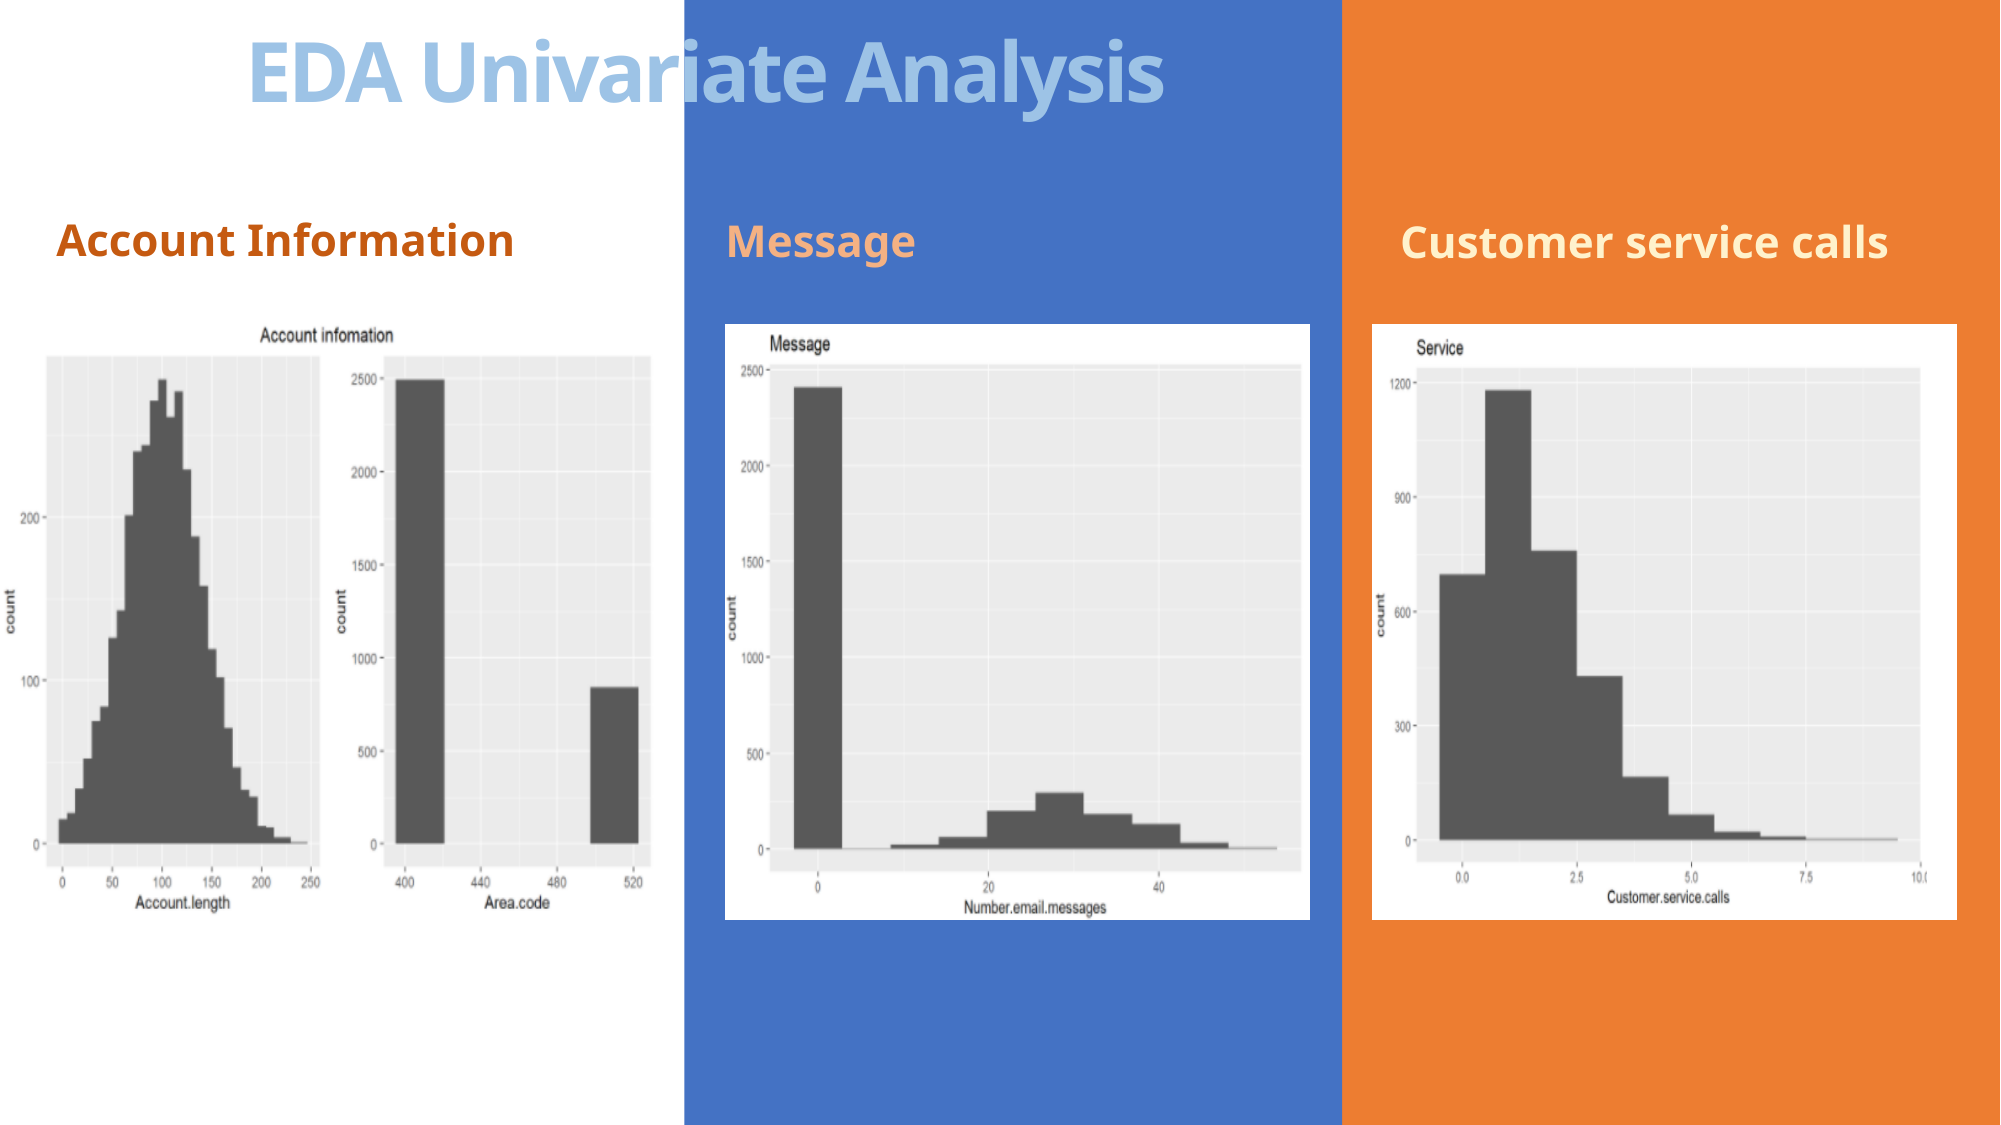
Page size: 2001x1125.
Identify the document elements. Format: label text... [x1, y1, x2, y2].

text_box EDA Univariate Analysis [230, 12, 1769, 127]
list Customer service calls [1399, 212, 2000, 276]
text_box Account Information [56, 210, 691, 274]
picture [725, 324, 1310, 920]
list Message [725, 212, 1331, 275]
picture [1372, 324, 1957, 920]
picture [0, 310, 662, 934]
